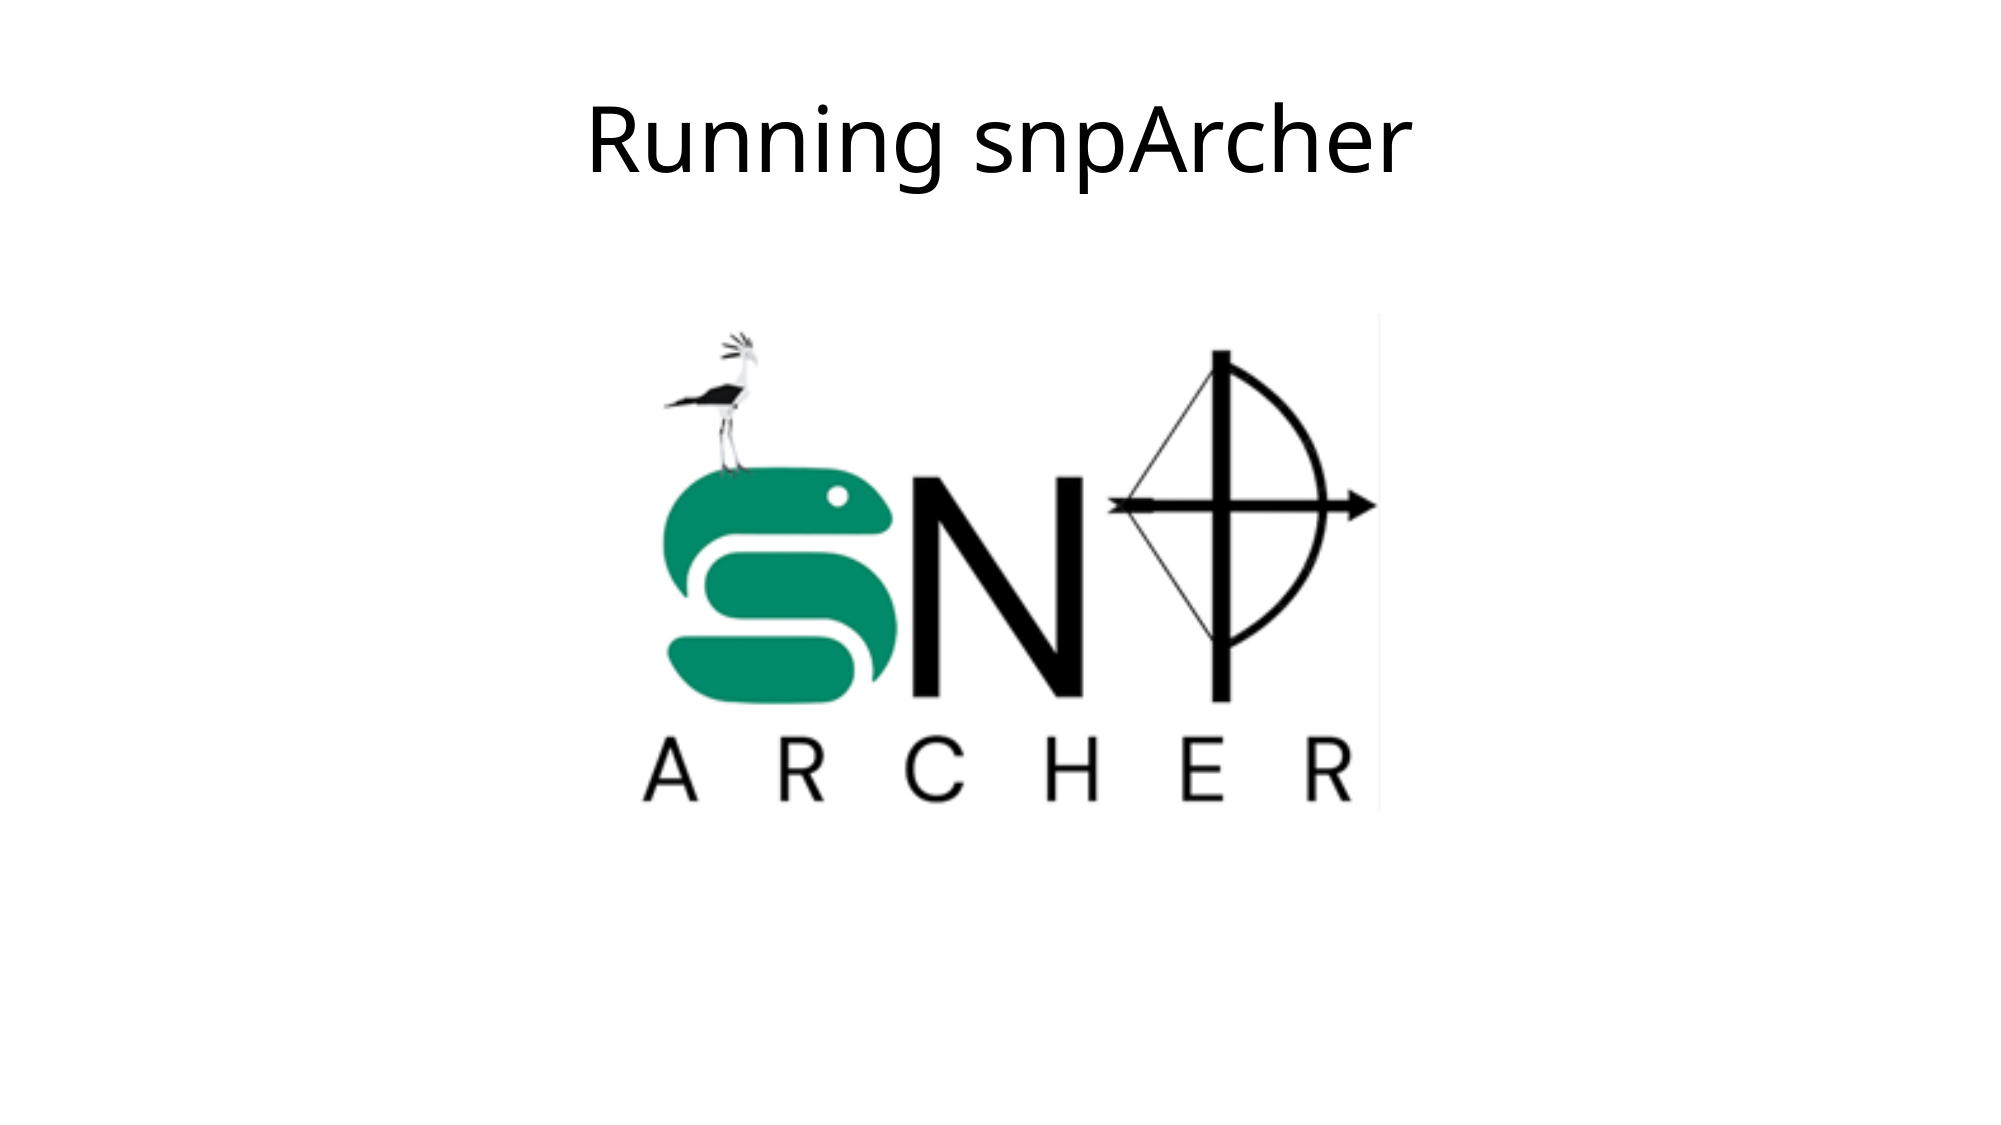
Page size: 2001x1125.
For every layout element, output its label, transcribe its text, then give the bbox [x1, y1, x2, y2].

title Running snpArcher [137, 34, 1863, 252]
picture [618, 313, 1382, 812]
